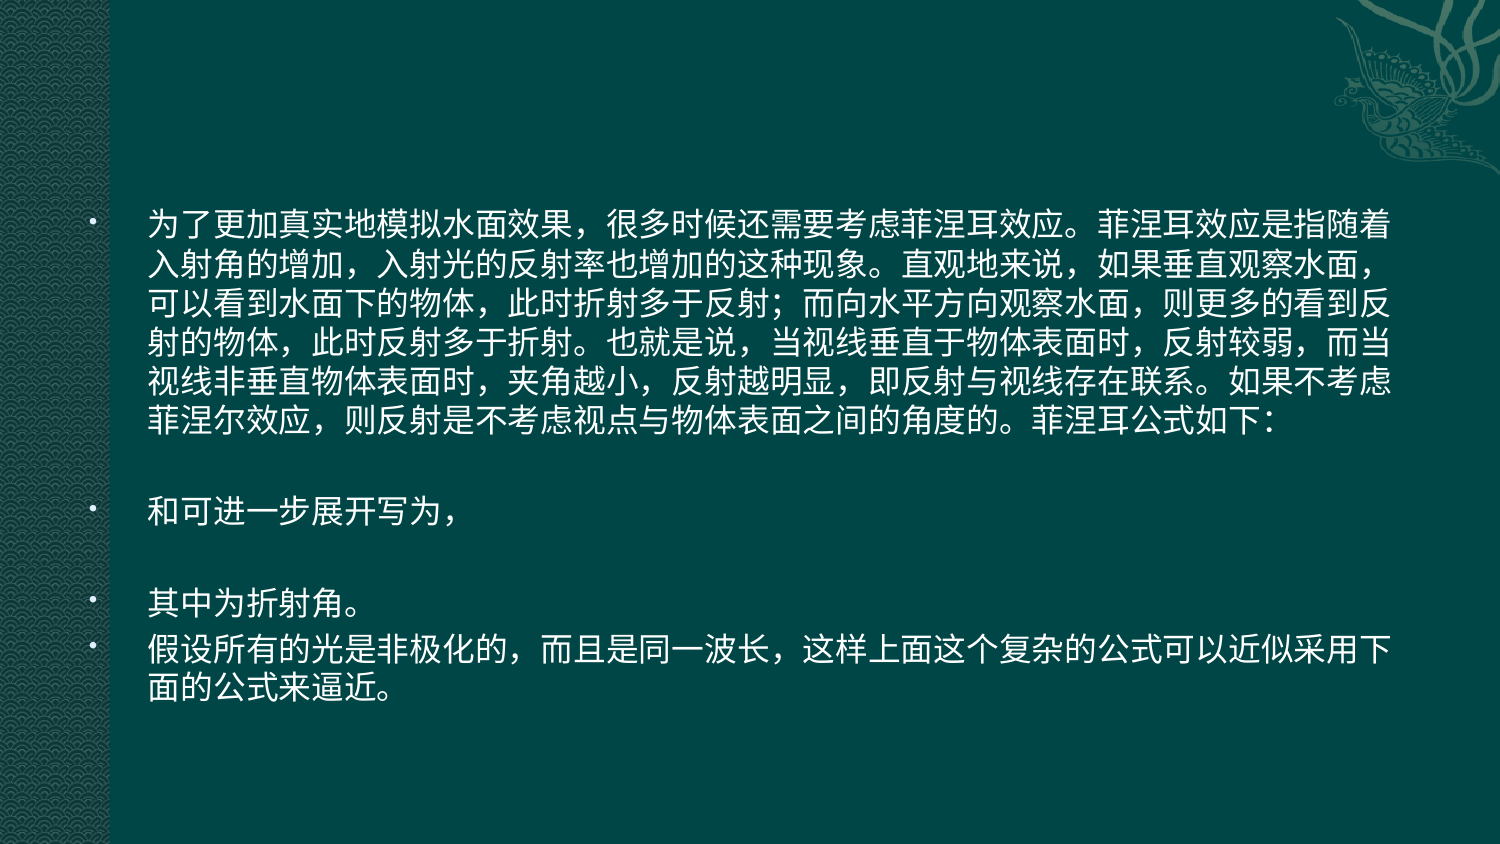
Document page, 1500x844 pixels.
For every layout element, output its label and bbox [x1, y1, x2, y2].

picture [0, 0, 110, 844]
